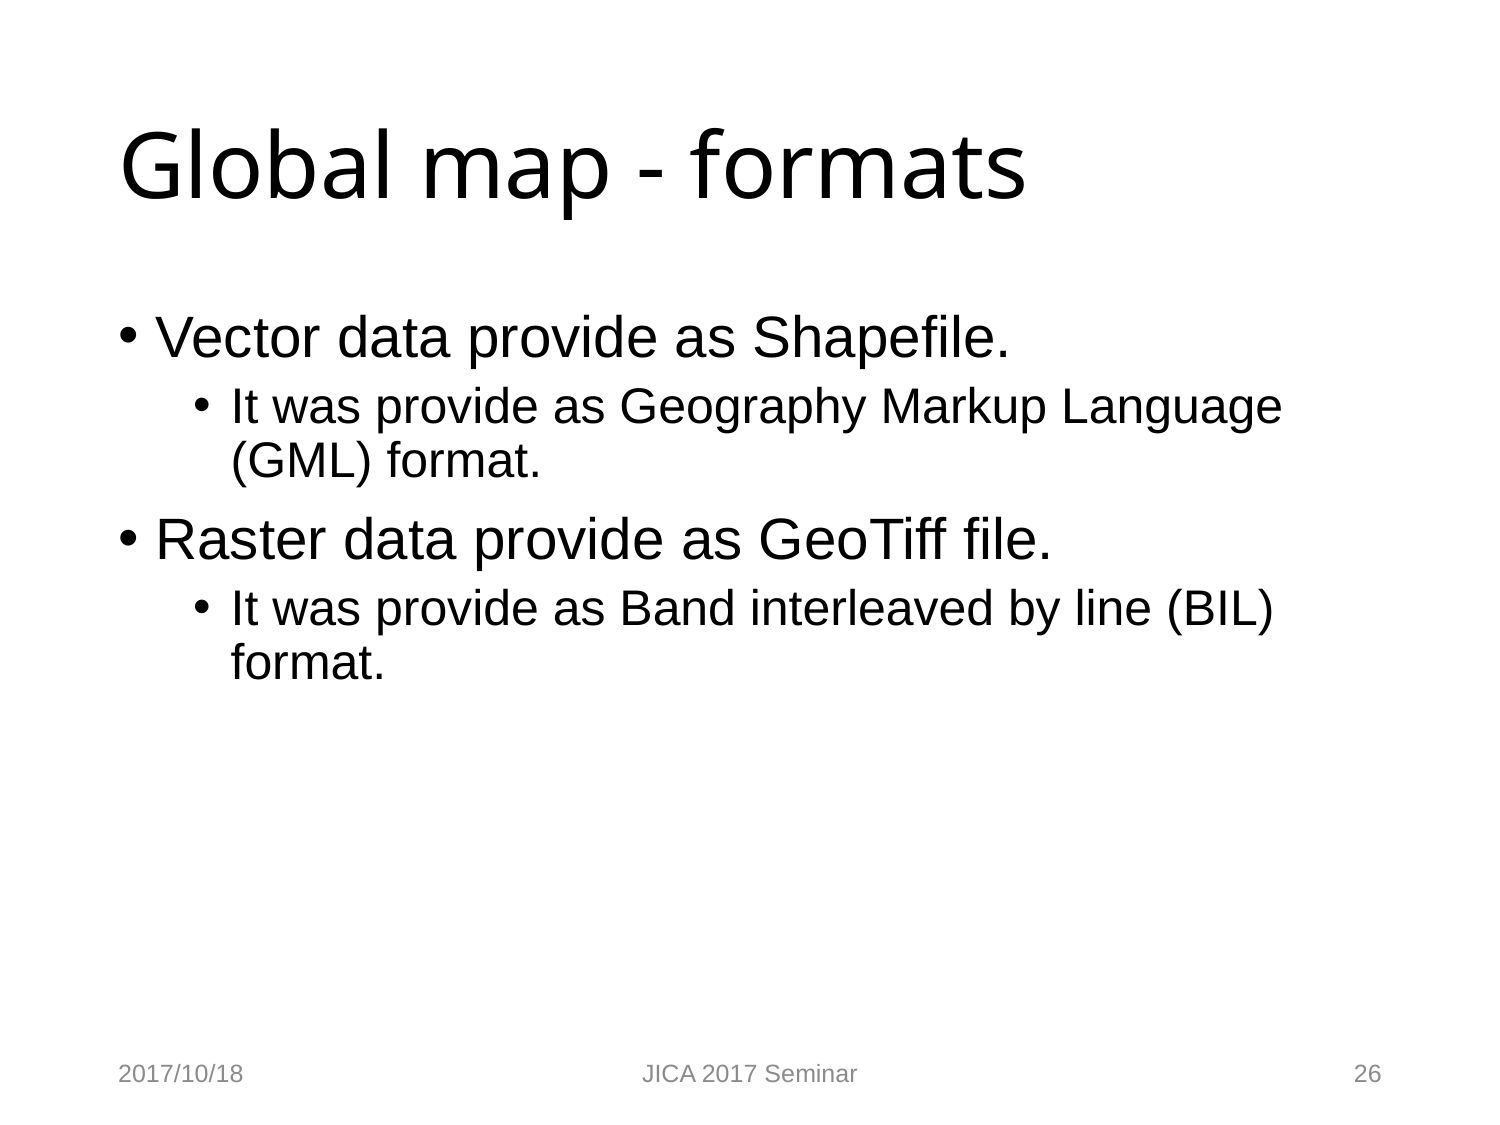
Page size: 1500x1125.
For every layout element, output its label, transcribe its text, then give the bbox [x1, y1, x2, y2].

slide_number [103, 1042, 441, 1103]
title Global map - formats [103, 59, 1397, 278]
list Vector data provide as Shapefile. It was provide as Geography Markup Language (GML) format. Raster data provide as GeoTiff file. It was provide as Band interleaved by line (BIL) format. [103, 299, 1397, 1014]
footer JICA 2017 Seminar [496, 1042, 1004, 1103]
slide_number 26 [1059, 1042, 1397, 1103]
